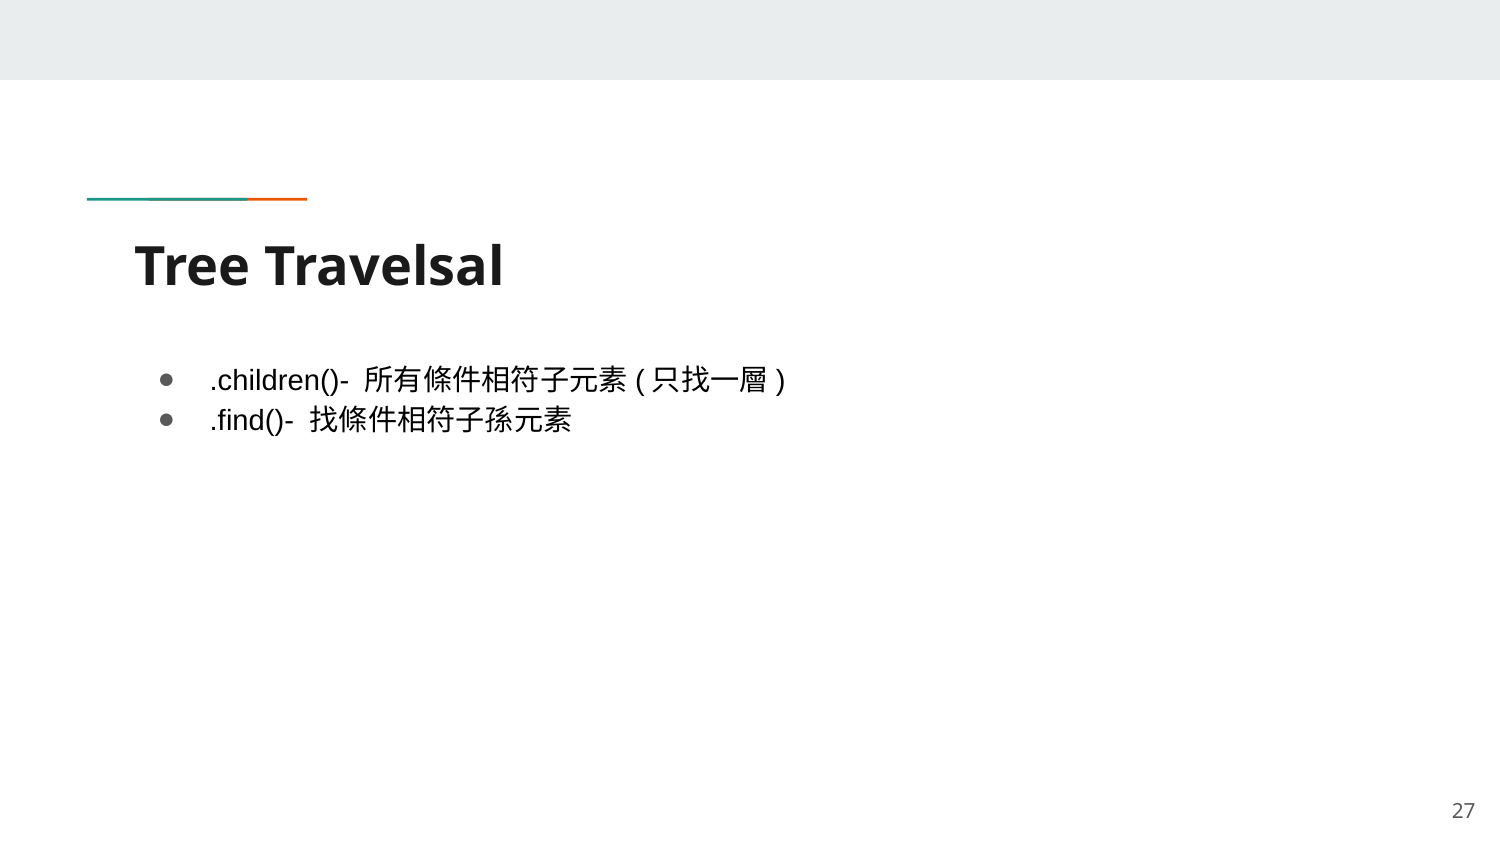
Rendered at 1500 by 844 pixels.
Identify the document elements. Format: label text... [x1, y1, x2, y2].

list .children()- 所有條件相符子元素(只找一層) .find()- 找條件相符子孫元素 [119, 341, 1381, 712]
title Tree Travelsal [119, 216, 1381, 305]
slide_number ‹#› [1400, 779, 1491, 844]
